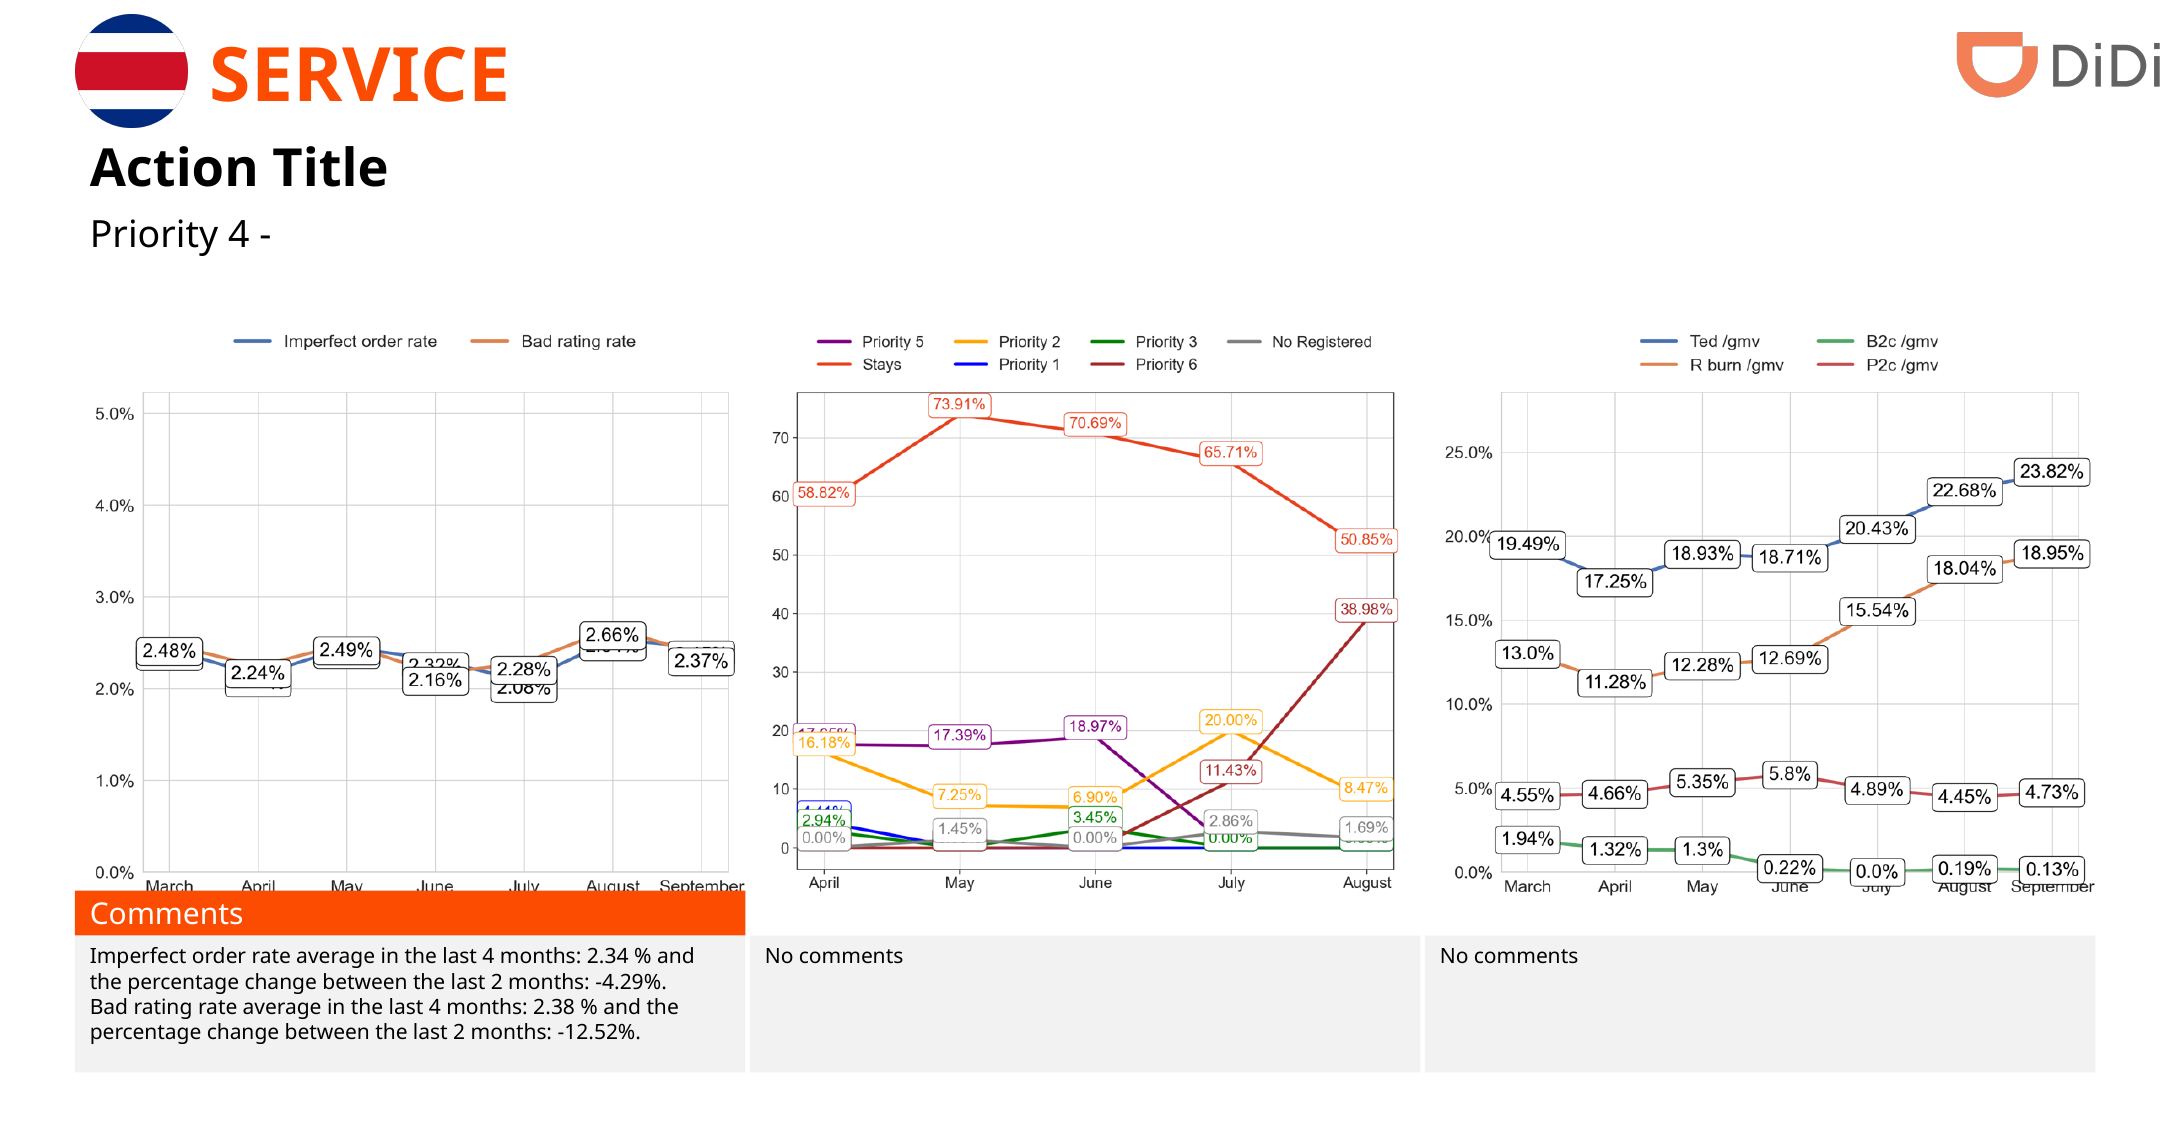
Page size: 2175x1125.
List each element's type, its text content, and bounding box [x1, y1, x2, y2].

picture [74, 14, 188, 128]
text_box Action Title [74, 127, 2175, 202]
picture [74, 322, 2101, 914]
text_box No comments [1424, 935, 2096, 1073]
text_box SERVICE [194, 15, 1800, 127]
picture [1949, 1, 2175, 129]
text_box Comments [74, 921, 746, 936]
text_box No comments [749, 935, 1421, 1073]
text_box Imperfect order rate average in the last 4 months: 2.34 % and the percentage change between the last 2 months: -4.29%. Bad rating rate average in the last 4 months: 2.38 % and the percentage change between the last 2 months: -12.52%. [74, 936, 746, 1073]
text_box Priority 4 - [74, 202, 2175, 263]
